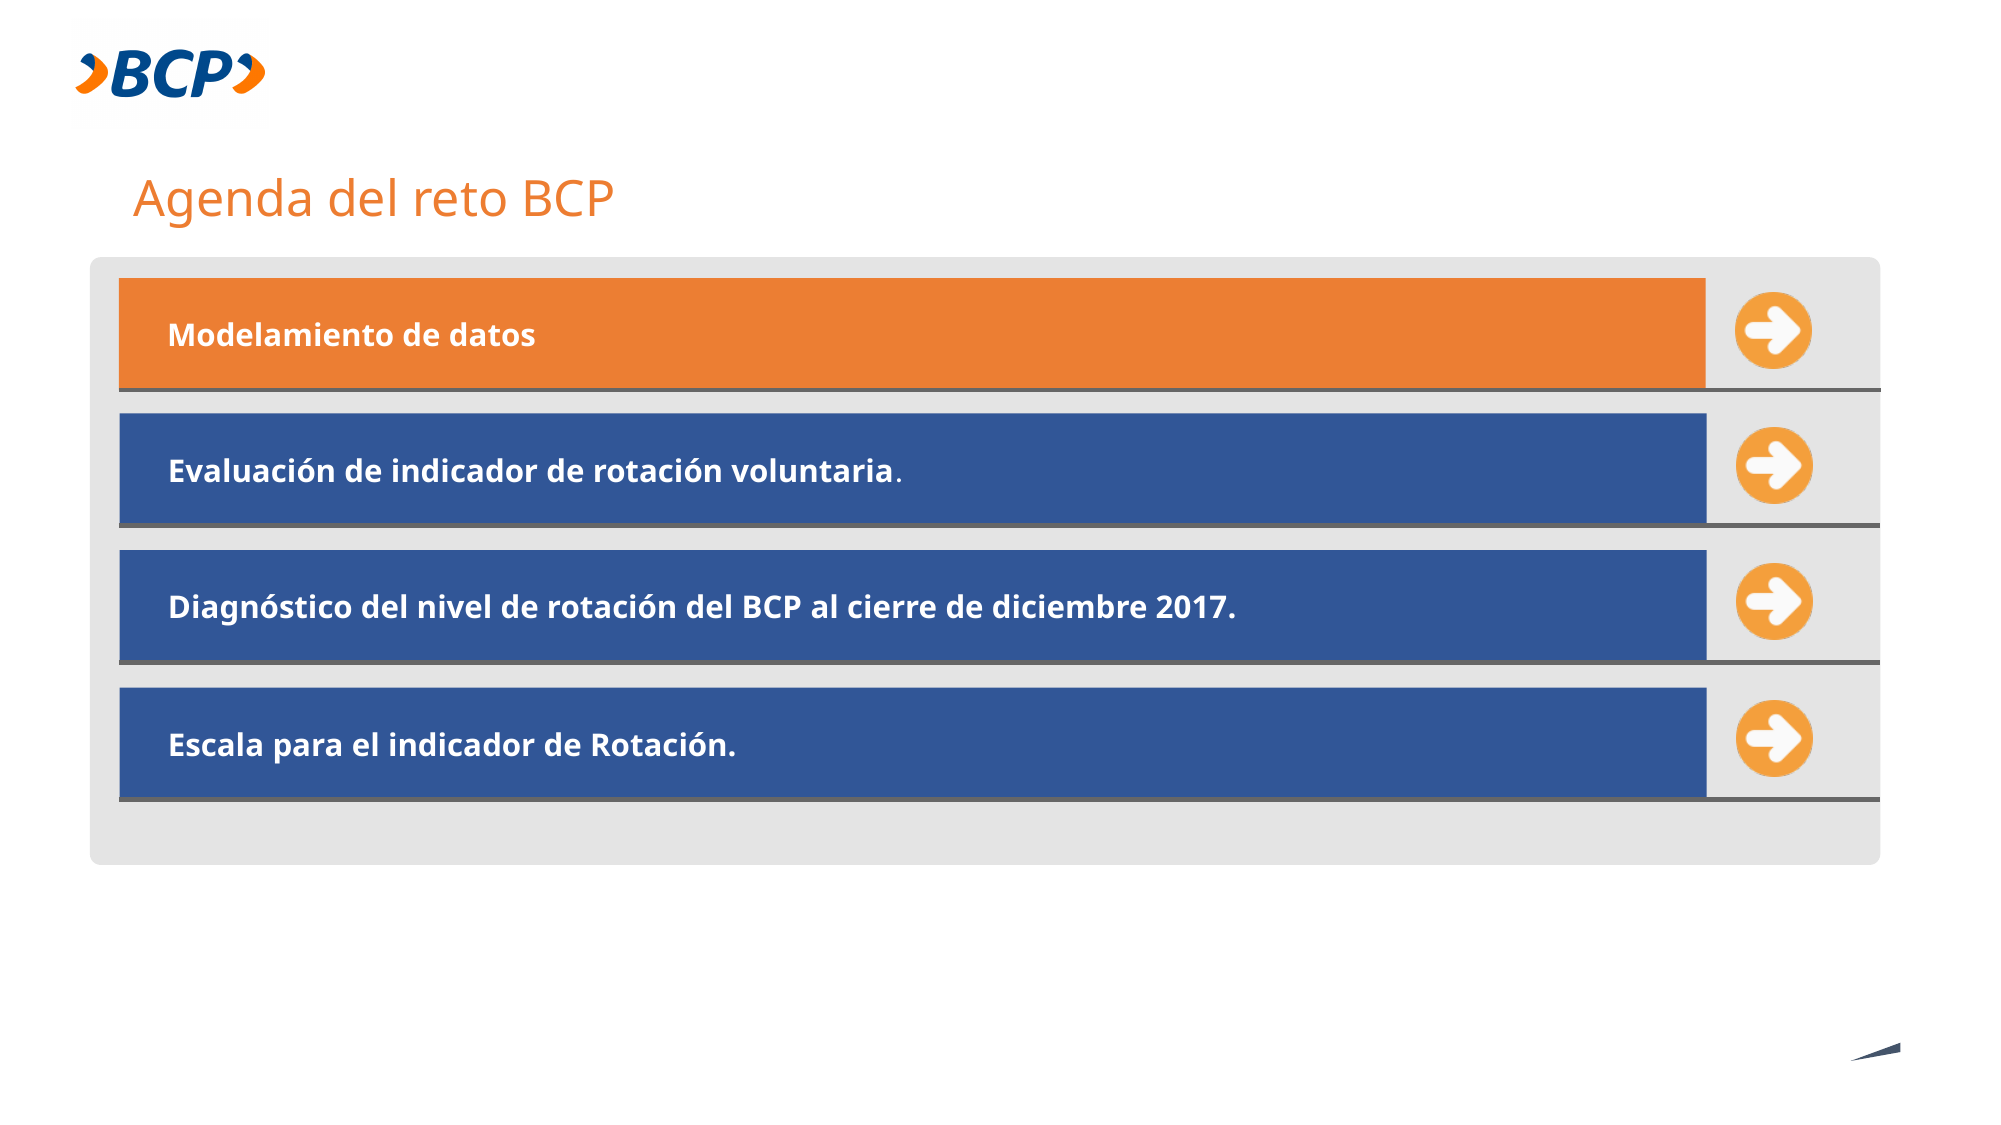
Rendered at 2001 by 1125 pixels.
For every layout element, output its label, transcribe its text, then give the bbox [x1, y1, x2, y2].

text_box Modelamiento de datos [118, 277, 1707, 391]
text_box [88, 256, 1882, 867]
picture [71, 18, 269, 129]
text_box Agenda del reto BCP [118, 158, 1119, 234]
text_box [118, 525, 1881, 800]
picture [1736, 427, 1813, 504]
picture [1735, 292, 1812, 369]
text_box Evaluación de indicador de rotación voluntaria. [119, 412, 1708, 523]
